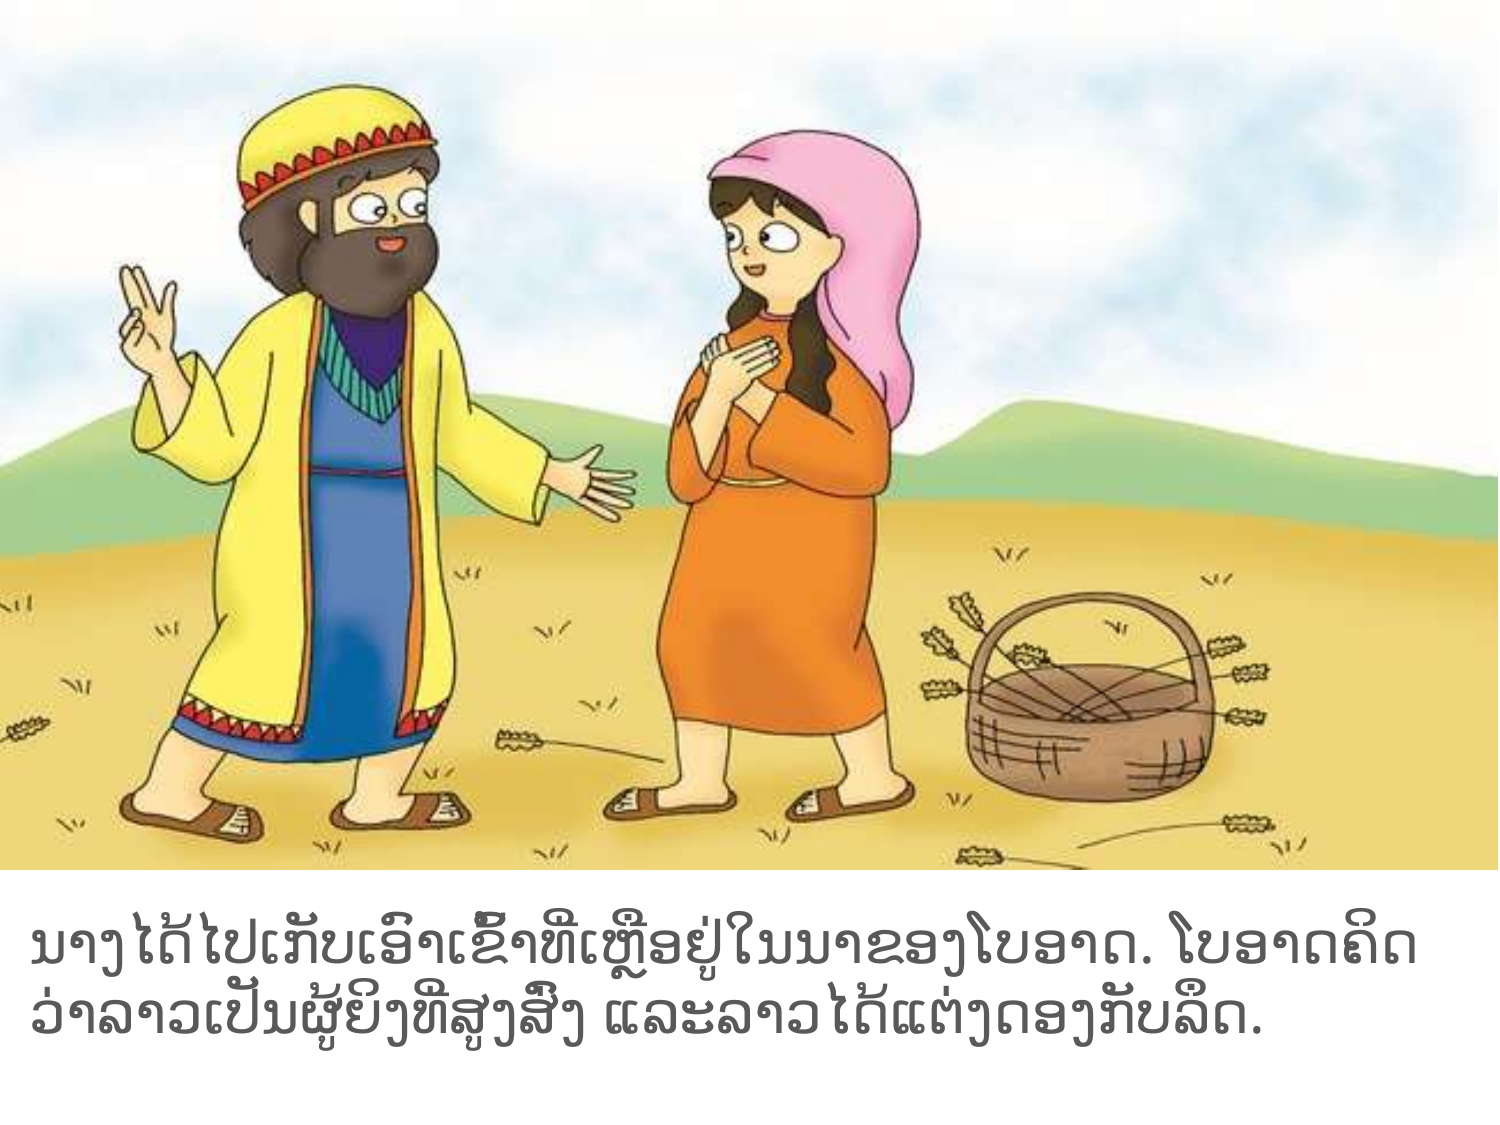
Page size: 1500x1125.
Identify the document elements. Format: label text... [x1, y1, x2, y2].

picture [0, 0, 1498, 870]
text_box ນາງ​ໄດ້​ໄປ​ເກັບ​ເອົາ​ເຂົ້າ​ທີ່​ເຫຼືອ​ຢູ່​ໃນ​ນາ​ຂອງ​ໂບອາດ. ໂບອາດ​ຄິດ​ວ່າ​ລາວ​ເປັນ​ຜູ້​ຍິງ​ທີ່​ສູງ​ສົ່ງ ແລະ​ລາວ​ໄດ້​ແຕ່ງ​ດອງ​ກັບ​ລຶດ. [14, 897, 1500, 1053]
